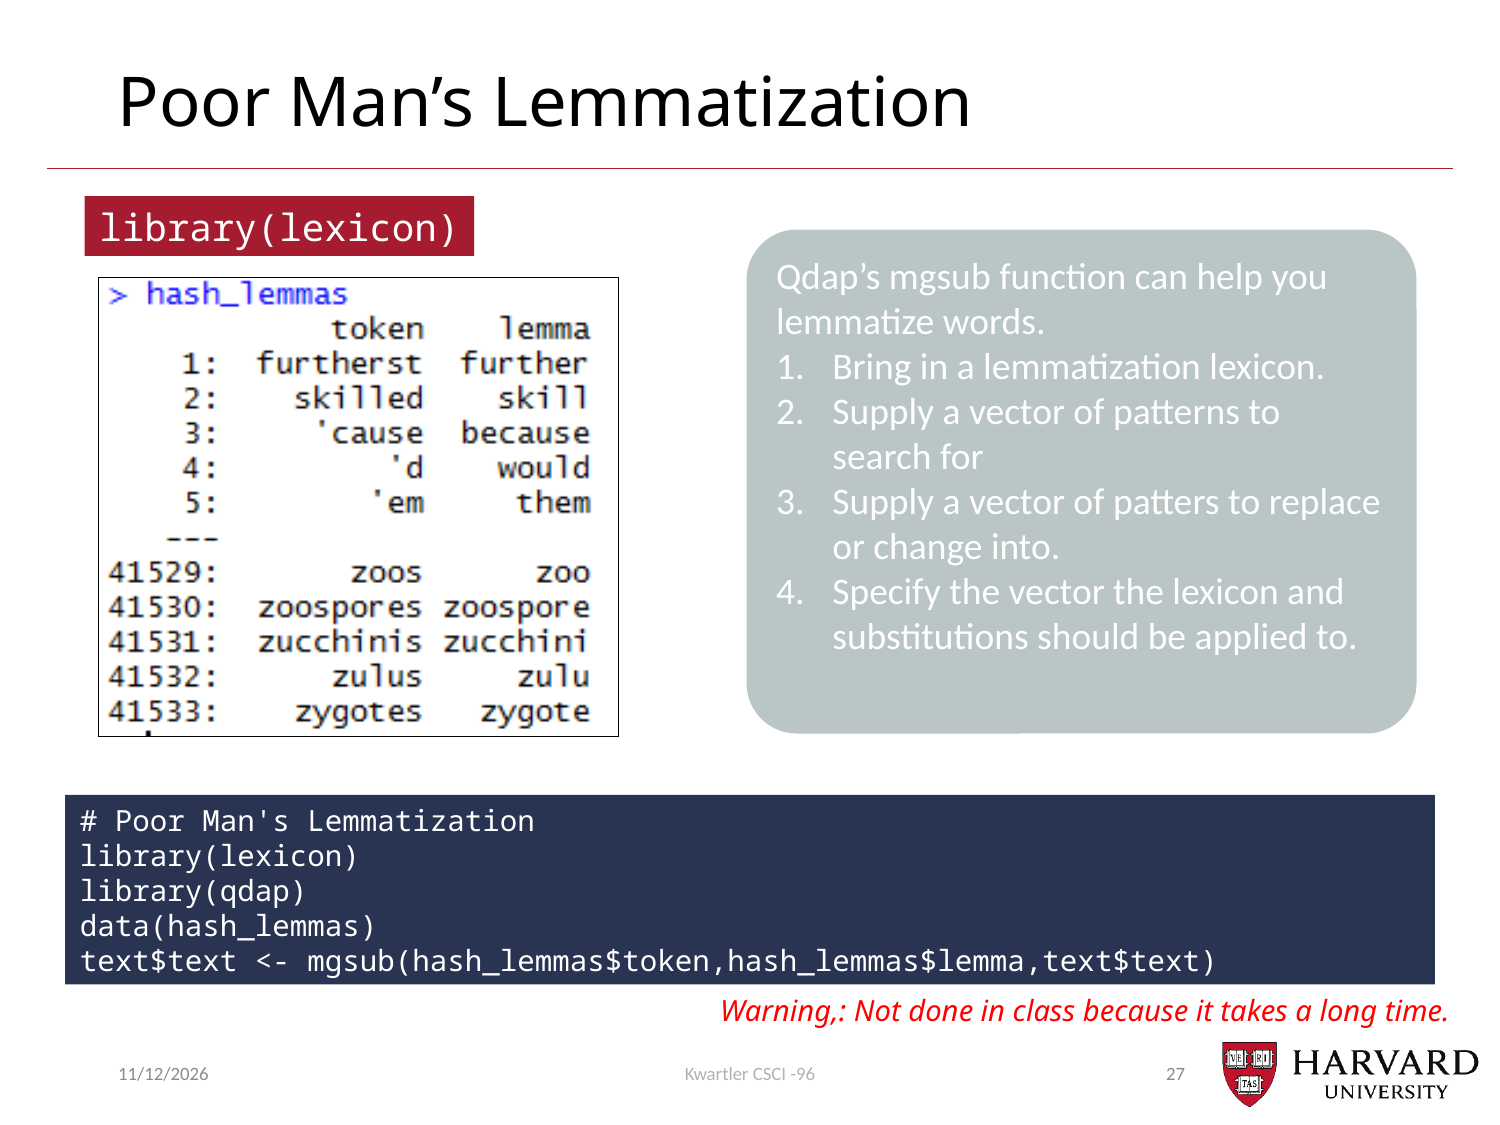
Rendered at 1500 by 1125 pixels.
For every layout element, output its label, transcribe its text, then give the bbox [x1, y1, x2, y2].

text_box # Poor Man's Lemmatization library(lexicon) library(qdap) data(hash_lemmas) text$text <- mgsub(hash_lemmas$token,hash_lemmas$lemma,text$text) [65, 794, 1435, 985]
slide_number 27 [1059, 1042, 1200, 1103]
picture [1200, 1024, 1500, 1125]
text_box Qdap’s mgsub function can help you lemmatize words. Bring in a lemmatization lexicon. Supply a vector of patterns to search for Supply a vector of patters to replace or change into. Specify the vector the lexicon and substitutions should be applied to. [746, 229, 1417, 734]
text_box library(lexicon) [84, 196, 475, 256]
picture [98, 277, 619, 736]
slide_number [103, 1042, 441, 1103]
title Poor Man’s Lemmatization [103, 59, 1397, 157]
text_box Warning,: Not done in class because it takes a long time. [705, 985, 1479, 1035]
footer Kwartler CSCI -96 [496, 1042, 1004, 1103]
